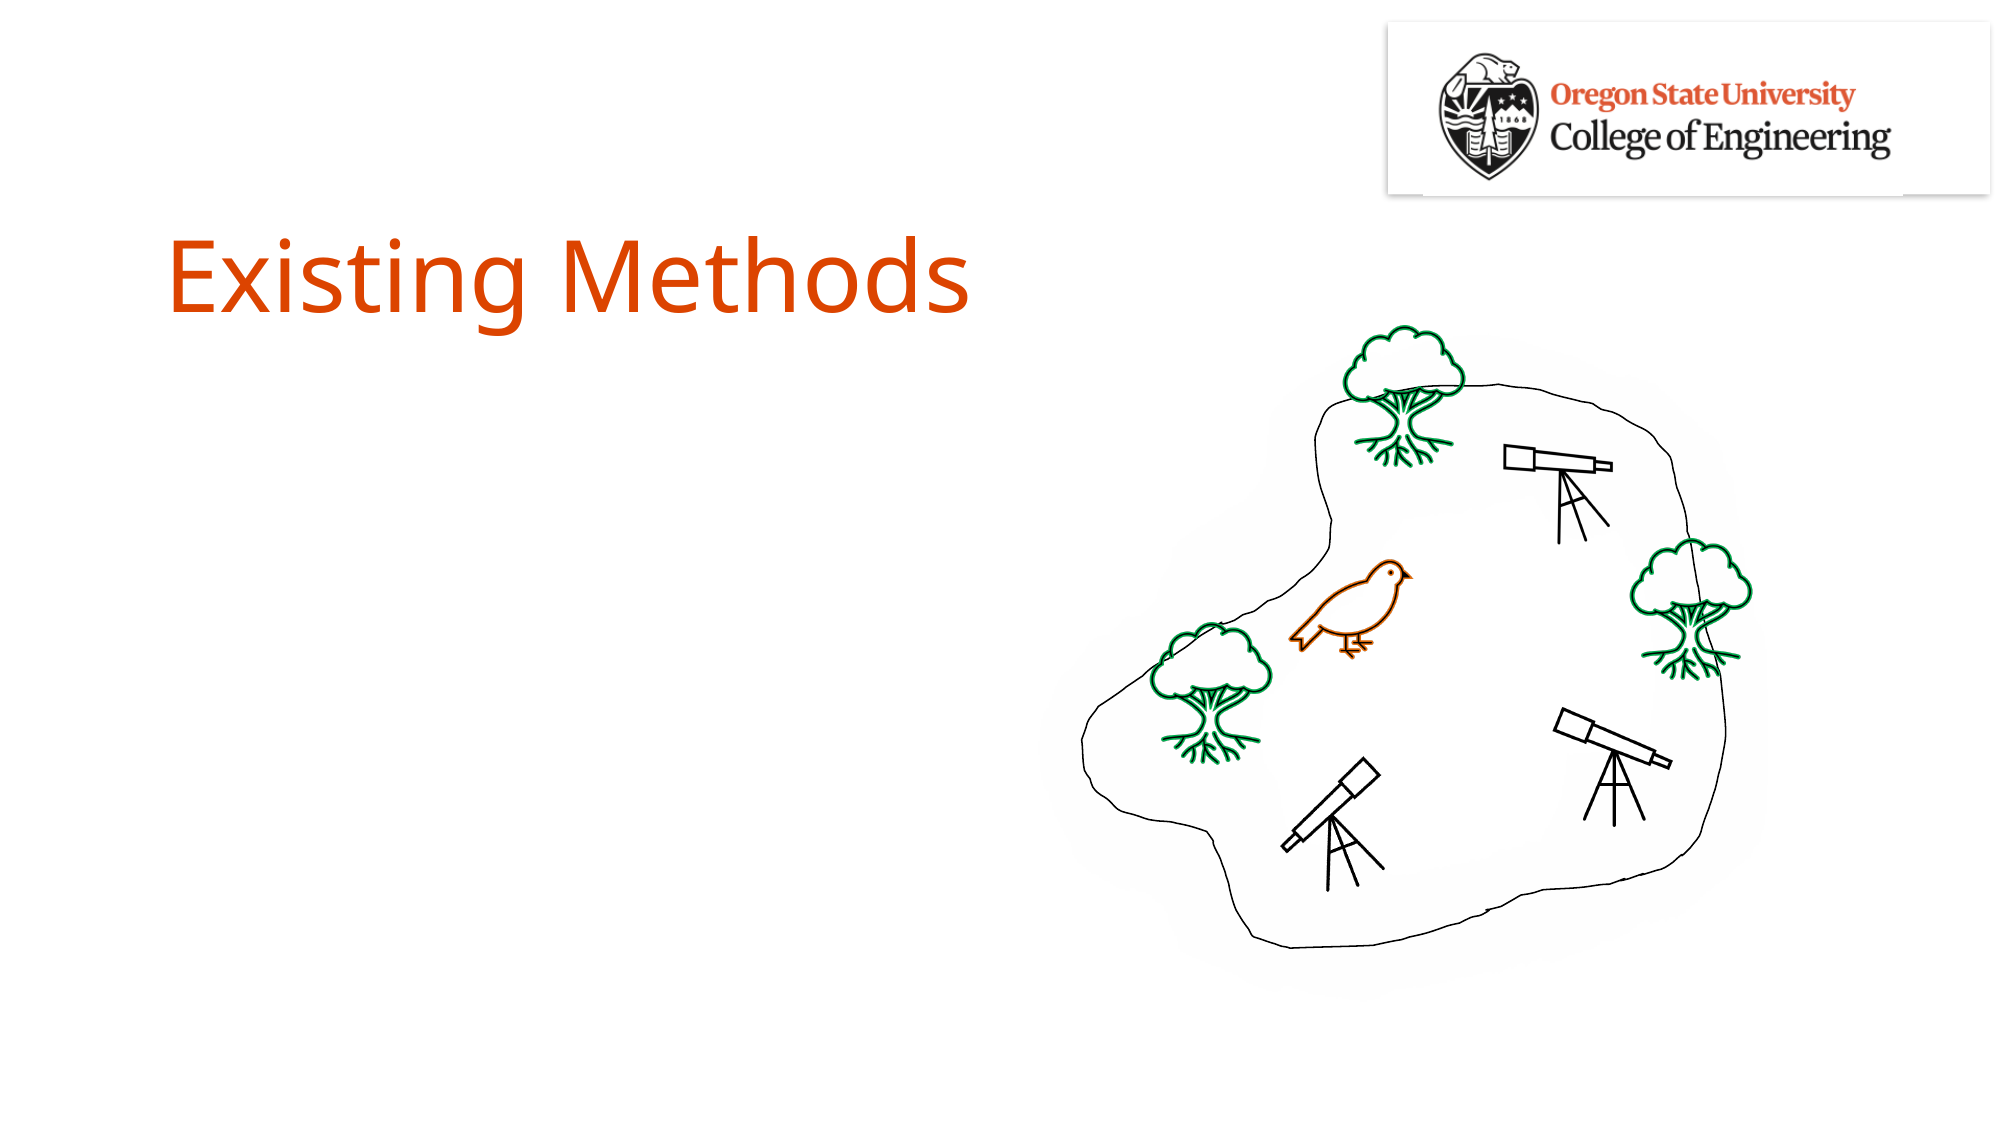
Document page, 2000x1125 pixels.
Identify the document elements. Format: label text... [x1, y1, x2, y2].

title Existing Methods [149, 205, 1850, 401]
picture [1537, 693, 1689, 844]
picture [1134, 533, 1436, 929]
picture [1327, 320, 1766, 685]
text_box [1080, 416, 1689, 949]
text_box [1482, 383, 1583, 436]
text_box [1387, 21, 1991, 195]
picture [1423, 43, 1903, 197]
text_box [1692, 694, 1727, 846]
